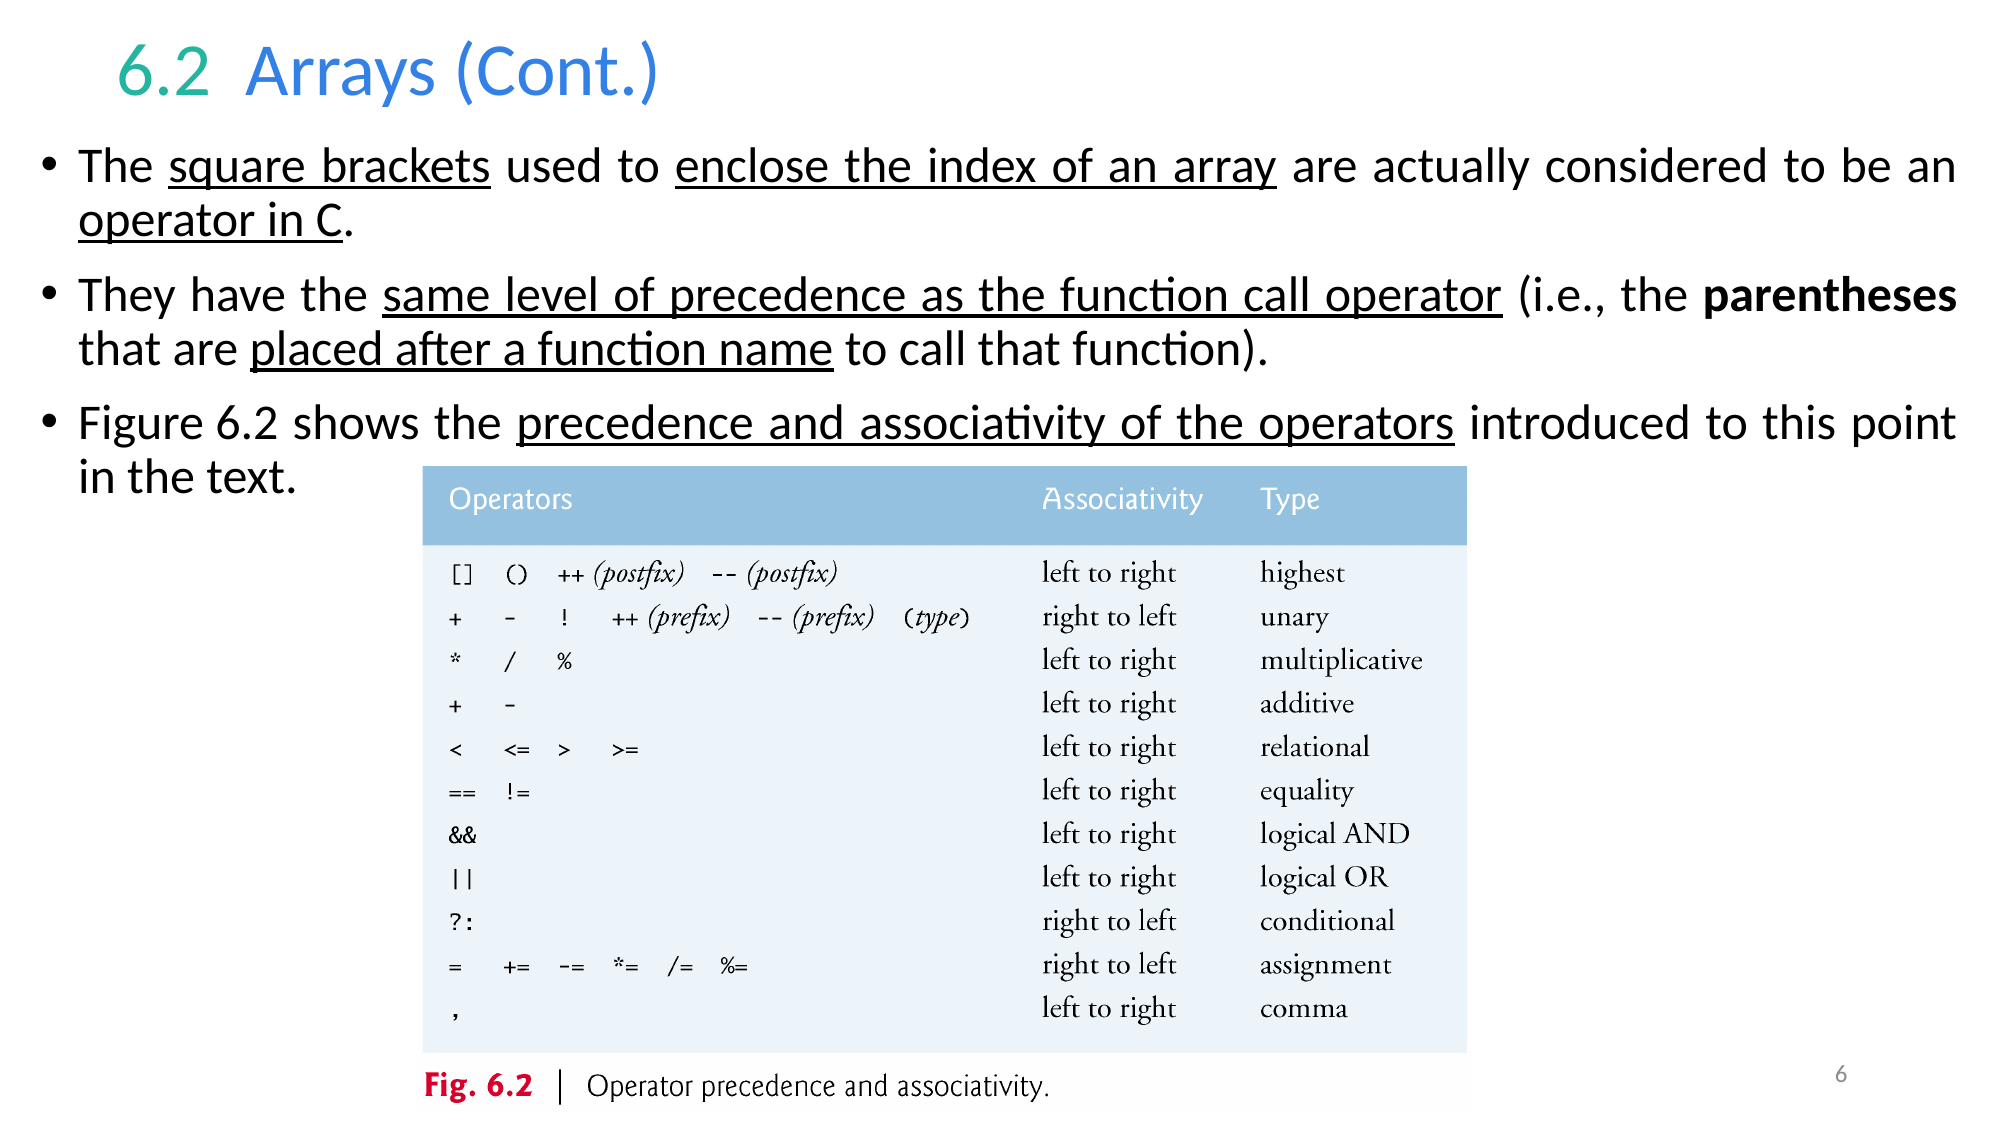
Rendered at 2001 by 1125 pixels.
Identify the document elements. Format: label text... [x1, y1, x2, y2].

picture [418, 466, 1472, 1112]
slide_number 6 [1472, 1042, 1863, 1103]
list The square brackets used to enclose the index of an array are actually considered to be an operator in C. They have the same level of precedence as the function call operator (i.e., the parentheses that are placed after a function name to call that function). Figure 6.2 shows the precedence and associativity of the operators introduced to this point in the text. [25, 131, 1973, 551]
title 6.2 Arrays (Cont.) [101, 17, 1827, 126]
